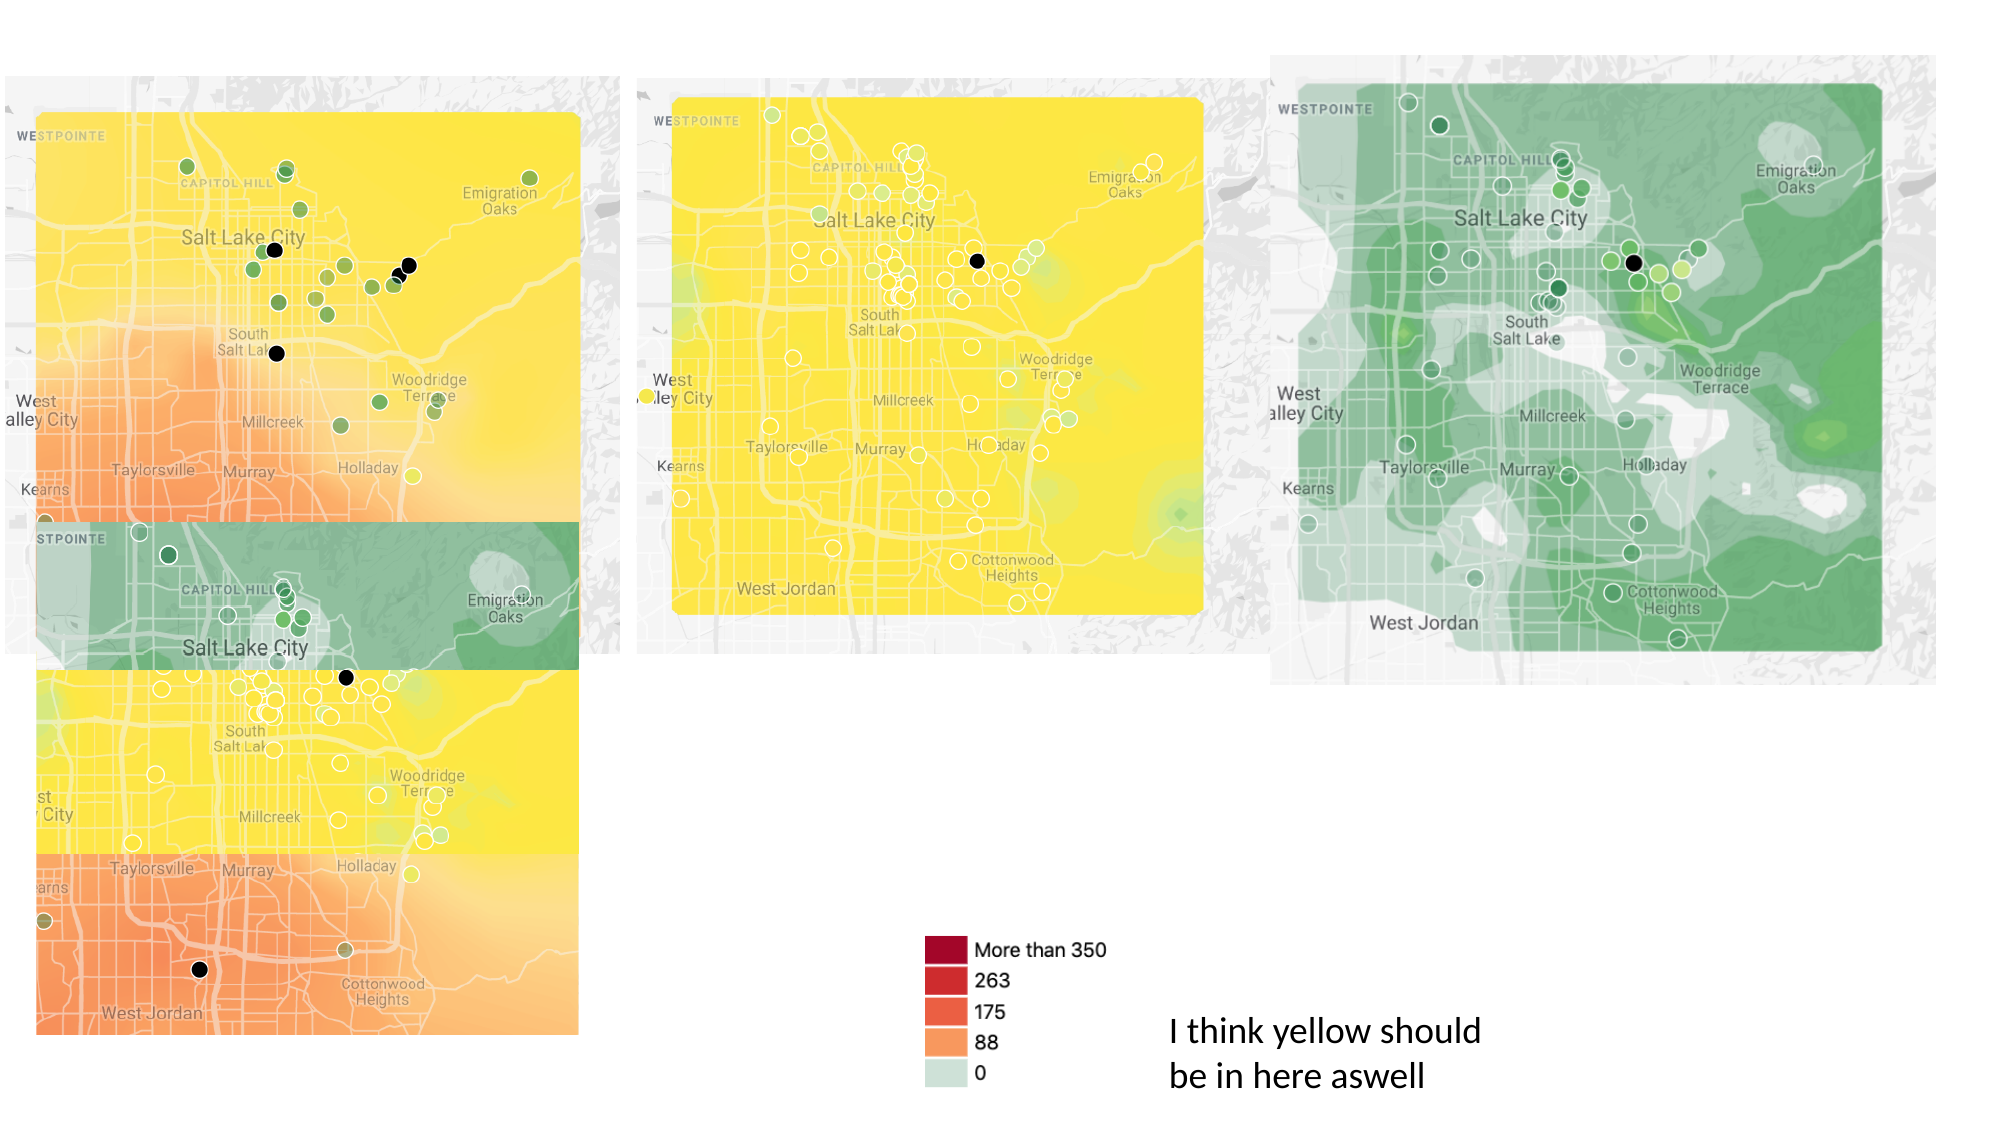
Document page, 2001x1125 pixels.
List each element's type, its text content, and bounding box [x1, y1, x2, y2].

picture [636, 55, 1936, 685]
text_box I think yellow should be in here aswell [1155, 998, 1514, 1104]
picture [925, 894, 1155, 1104]
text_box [36, 522, 579, 1035]
picture [5, 76, 620, 654]
